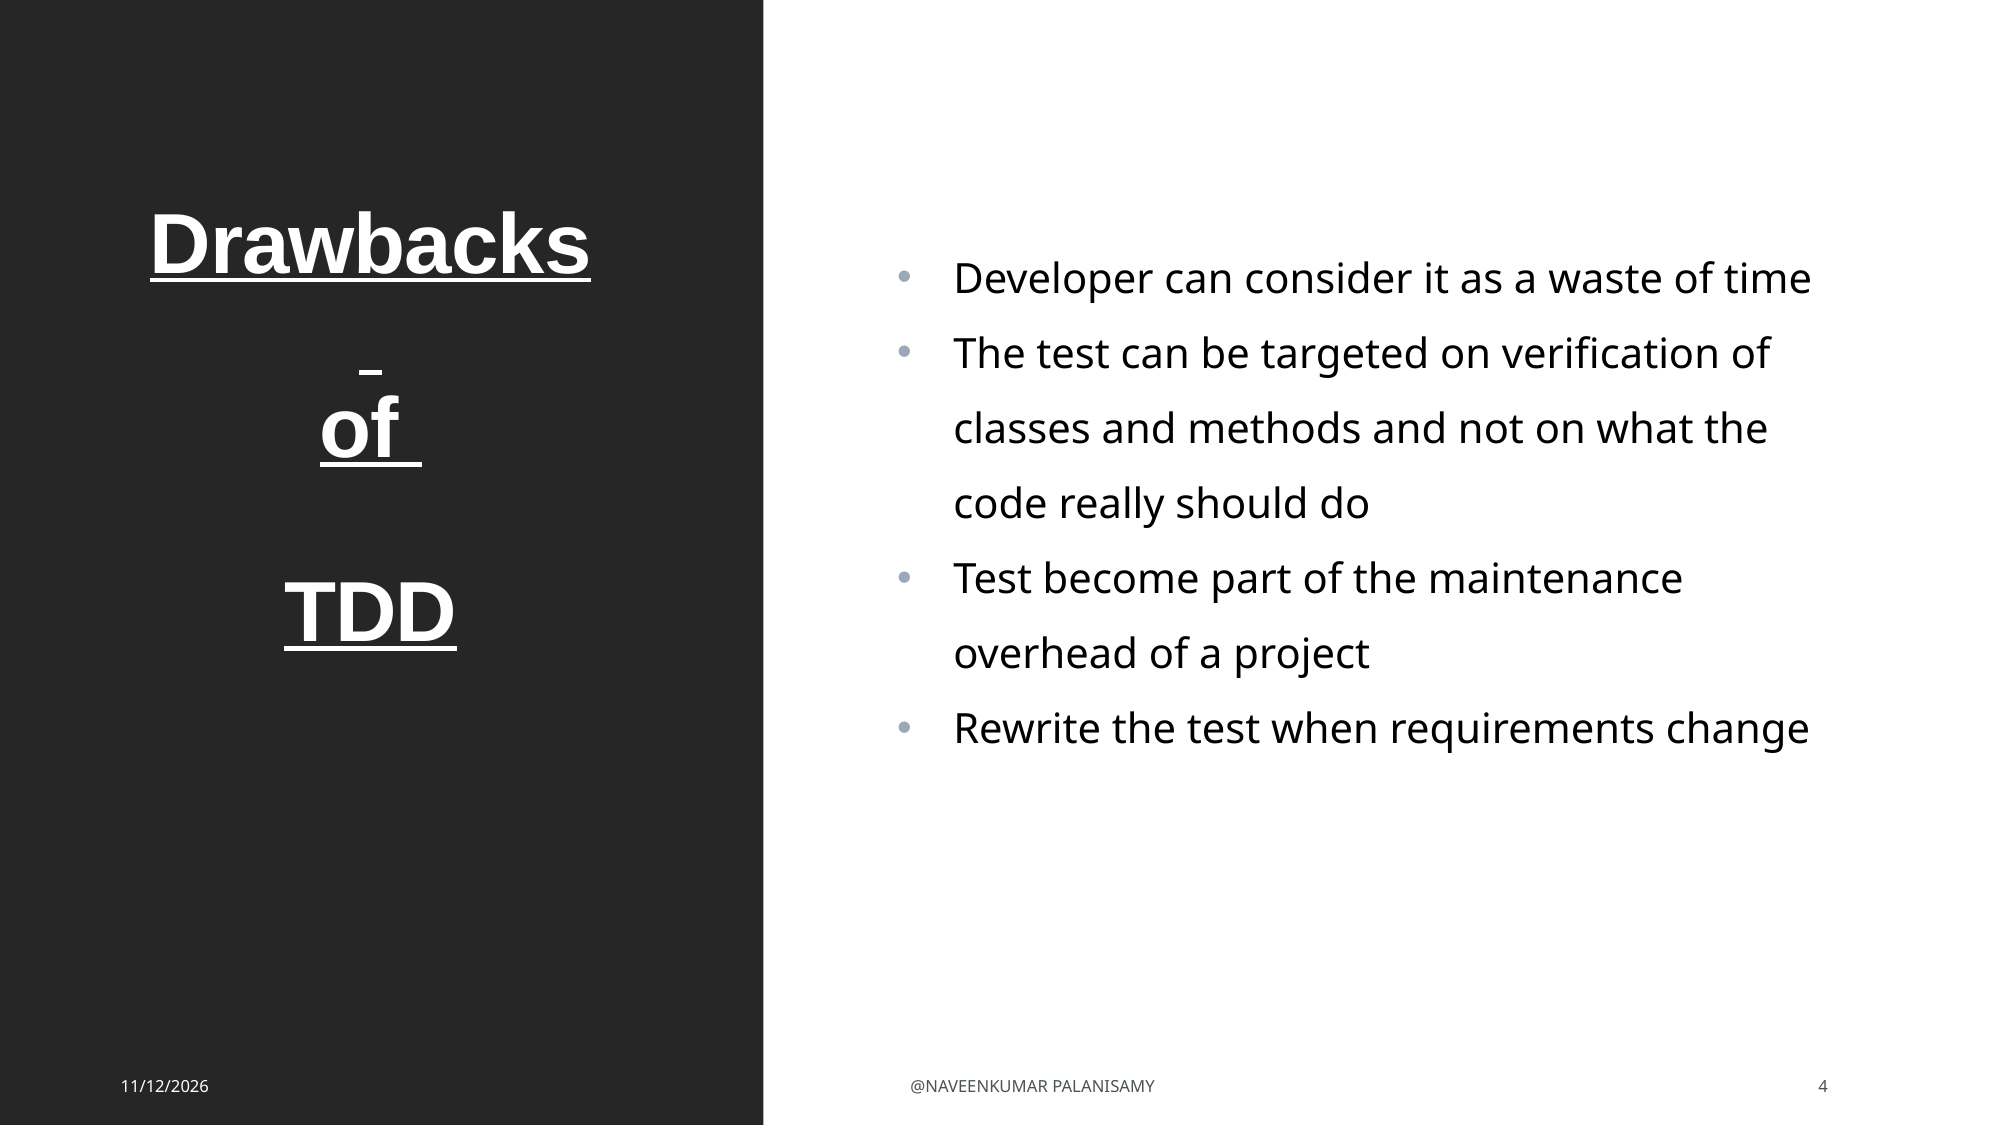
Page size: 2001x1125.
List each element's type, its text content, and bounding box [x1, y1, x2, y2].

title Drawbacks of TDD [45, 147, 696, 715]
list Developer can consider it as a waste of time The test can be targeted on verification of classes and methods and not on what the code really should do Test become part of the maintenance overhead of a project Rewrite the test when requirements change [897, 218, 1870, 1088]
footer @NAVEENKUMAR PALANISAMY [895, 1057, 1771, 1118]
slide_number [105, 1057, 683, 1118]
slide_number 4 [1803, 1057, 1932, 1118]
